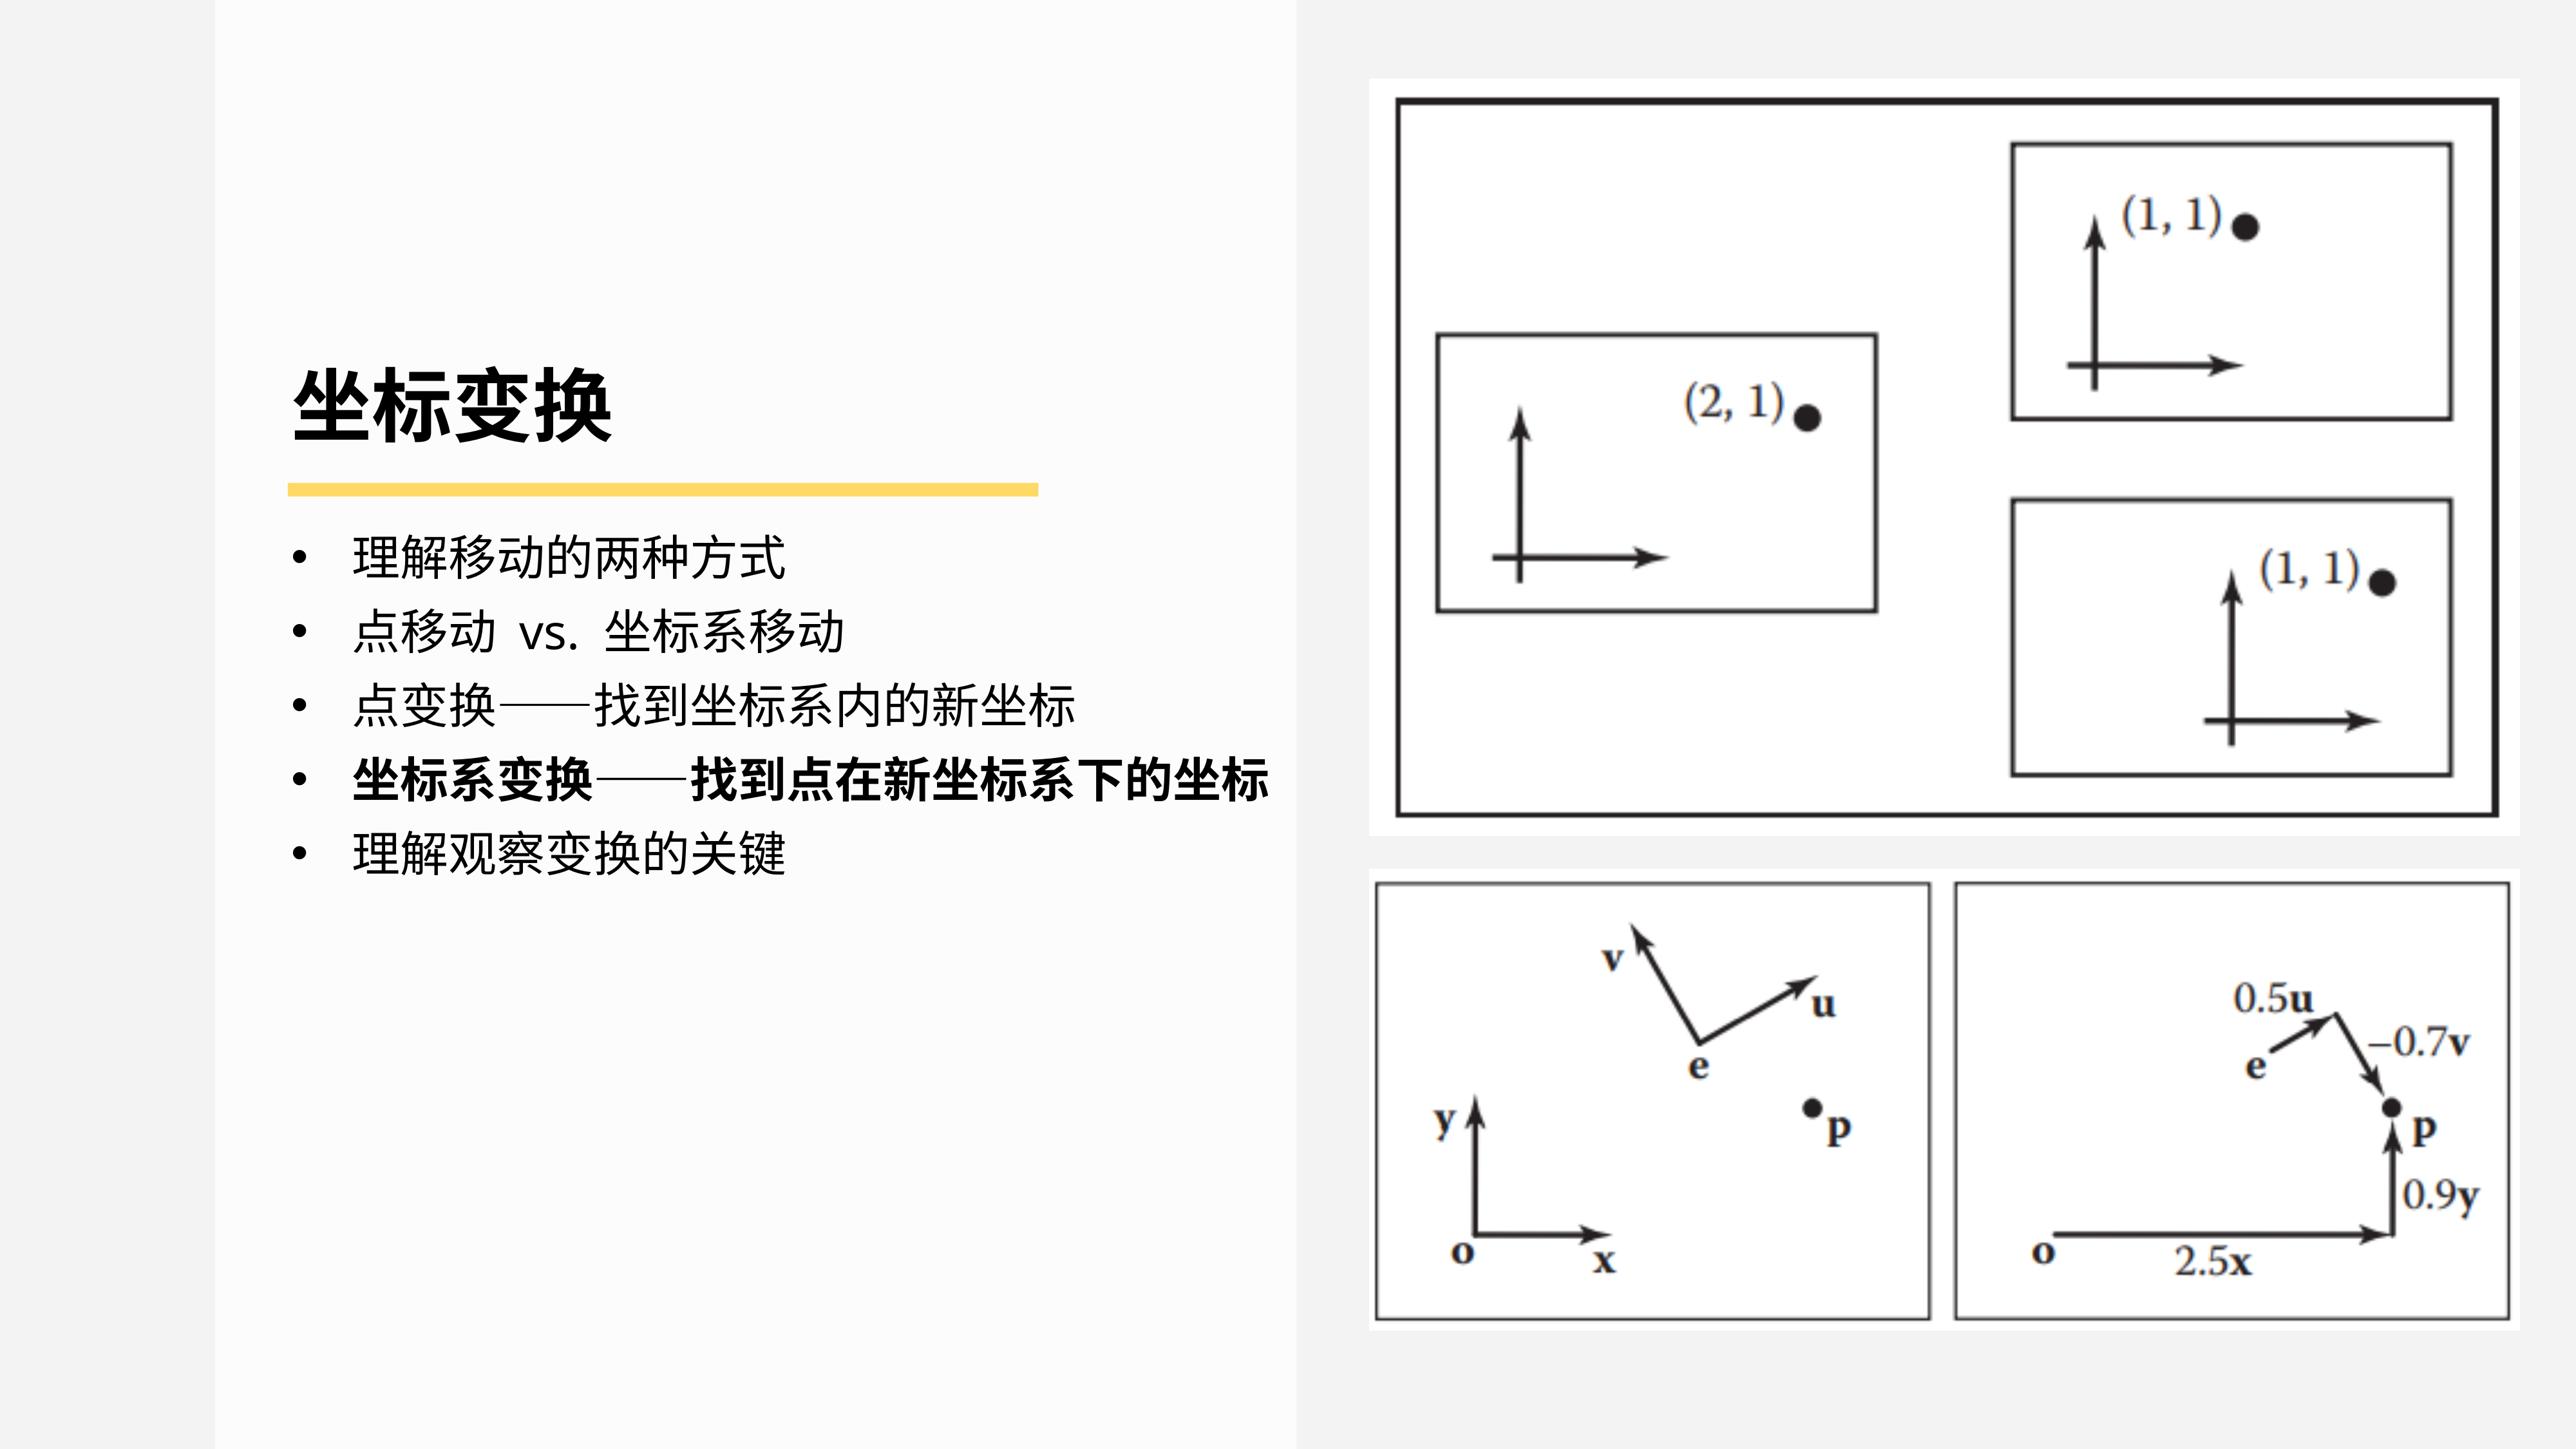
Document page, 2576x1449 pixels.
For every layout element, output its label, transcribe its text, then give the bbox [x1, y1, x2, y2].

picture [1369, 79, 2521, 837]
text_box [287, 482, 1039, 497]
text_box 坐标变换 [285, 350, 1114, 458]
text_box [214, 0, 1297, 1449]
picture [1369, 869, 2521, 1331]
text_box 理解移动的两种方式 点移动 vs. 坐标系移动 点变换——找到坐标系内的新坐标 坐标系变换——找到点在新坐标系下的坐标 理解观察变换的关键 [285, 521, 1288, 887]
